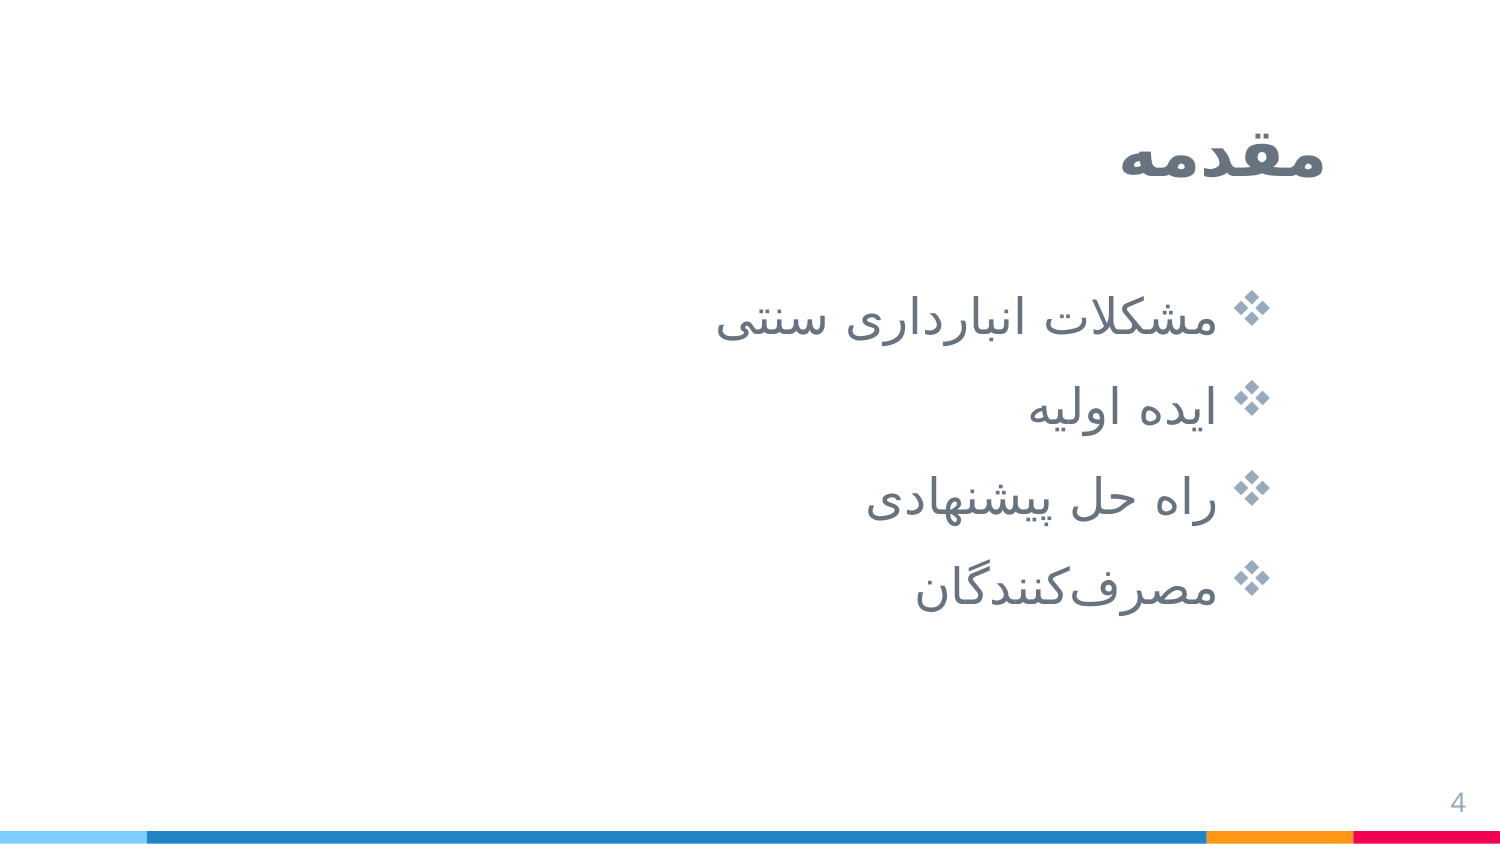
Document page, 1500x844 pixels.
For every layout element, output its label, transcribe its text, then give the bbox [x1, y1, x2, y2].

slide_number 4 [1391, 770, 1482, 822]
list مشکلات انبارداری سنتی ایده اولیه راه حل پیشنهادی مصرف‌کنندگان [248, 239, 1309, 822]
title مقدمه [283, 63, 1344, 205]
